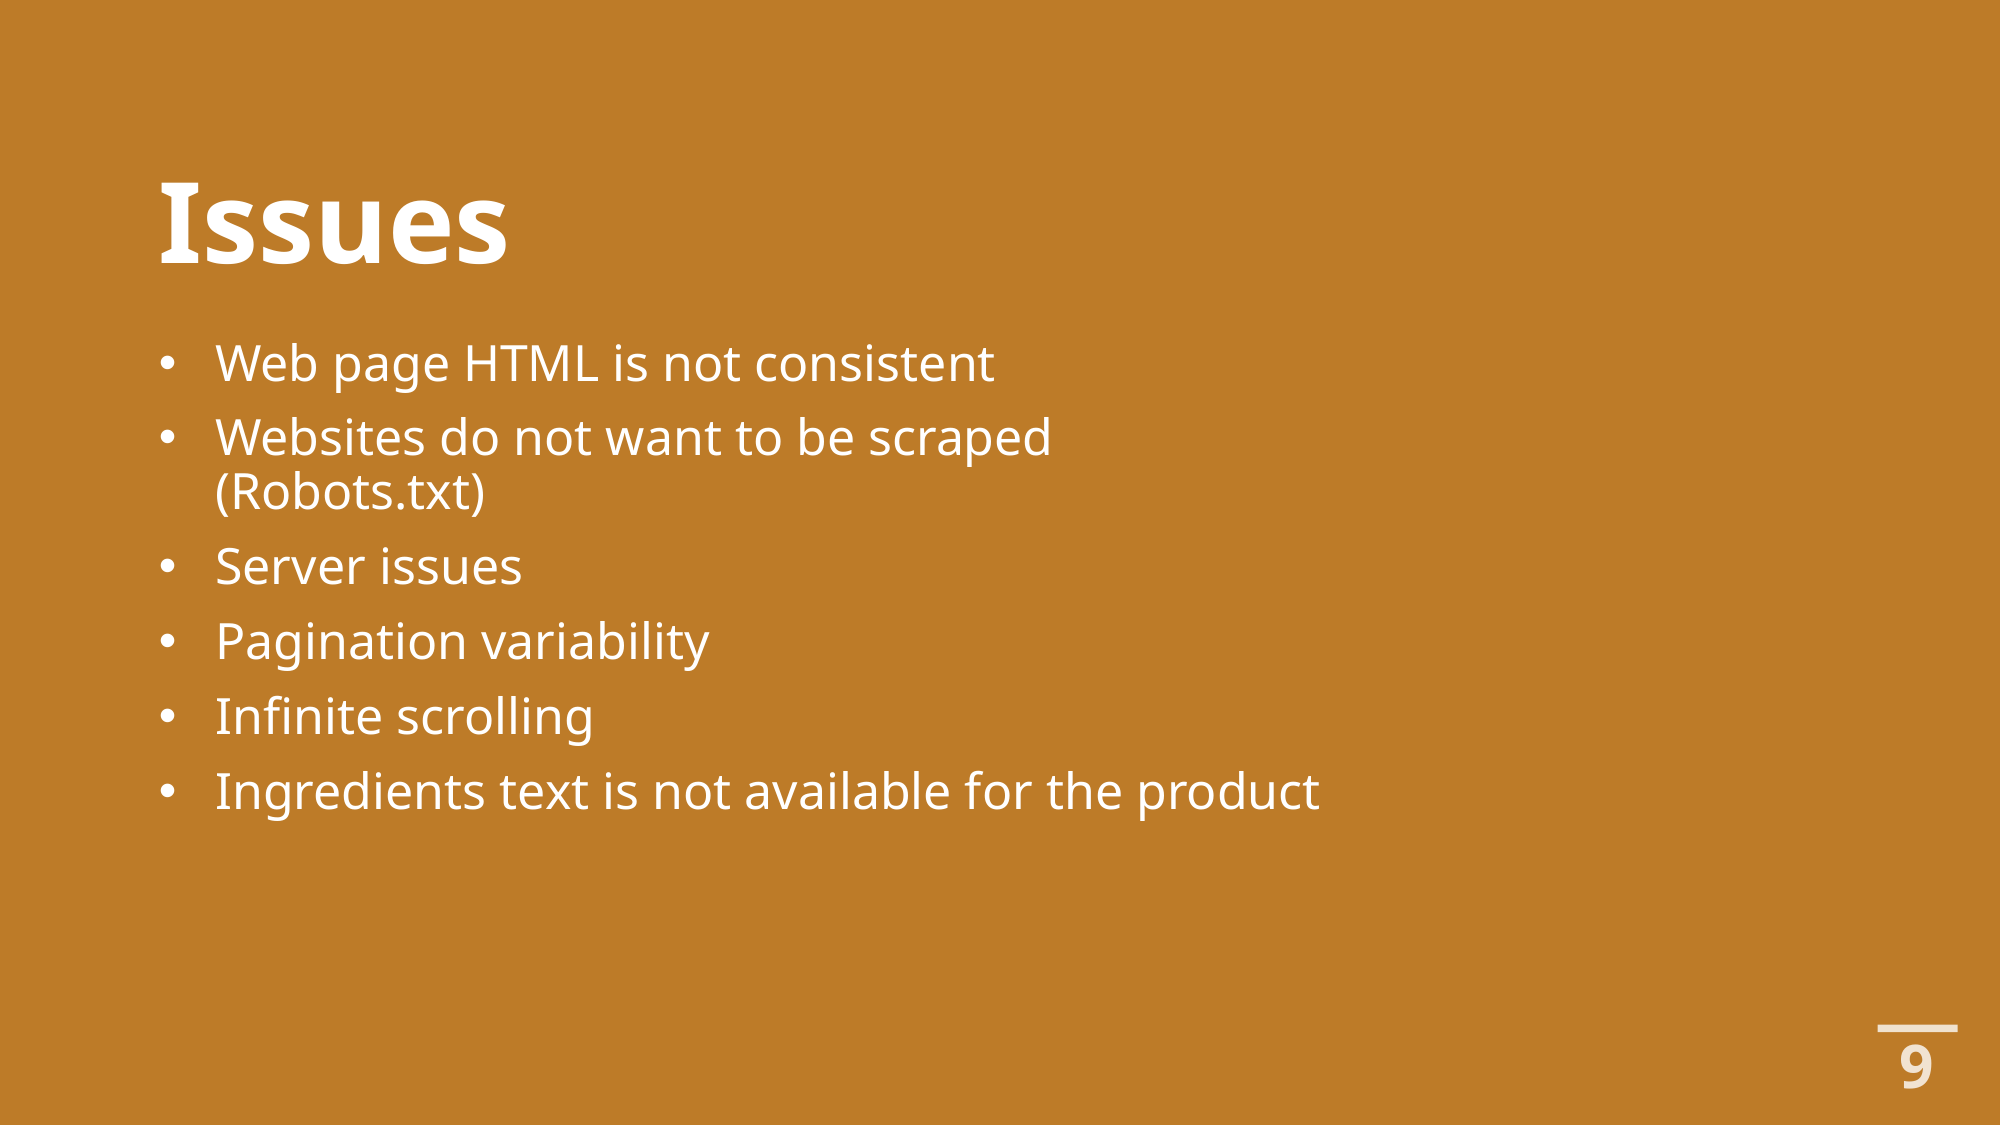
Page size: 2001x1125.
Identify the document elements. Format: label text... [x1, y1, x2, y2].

slide_number 9 [1861, 1013, 1972, 1125]
list Web page HTML is not consistent Websites do not want to be scraped (Robots.txt) Server issues Pagination variability Infinite scrolling Ingredients text is not available for the product [143, 330, 1340, 992]
title Issues [143, 56, 728, 296]
